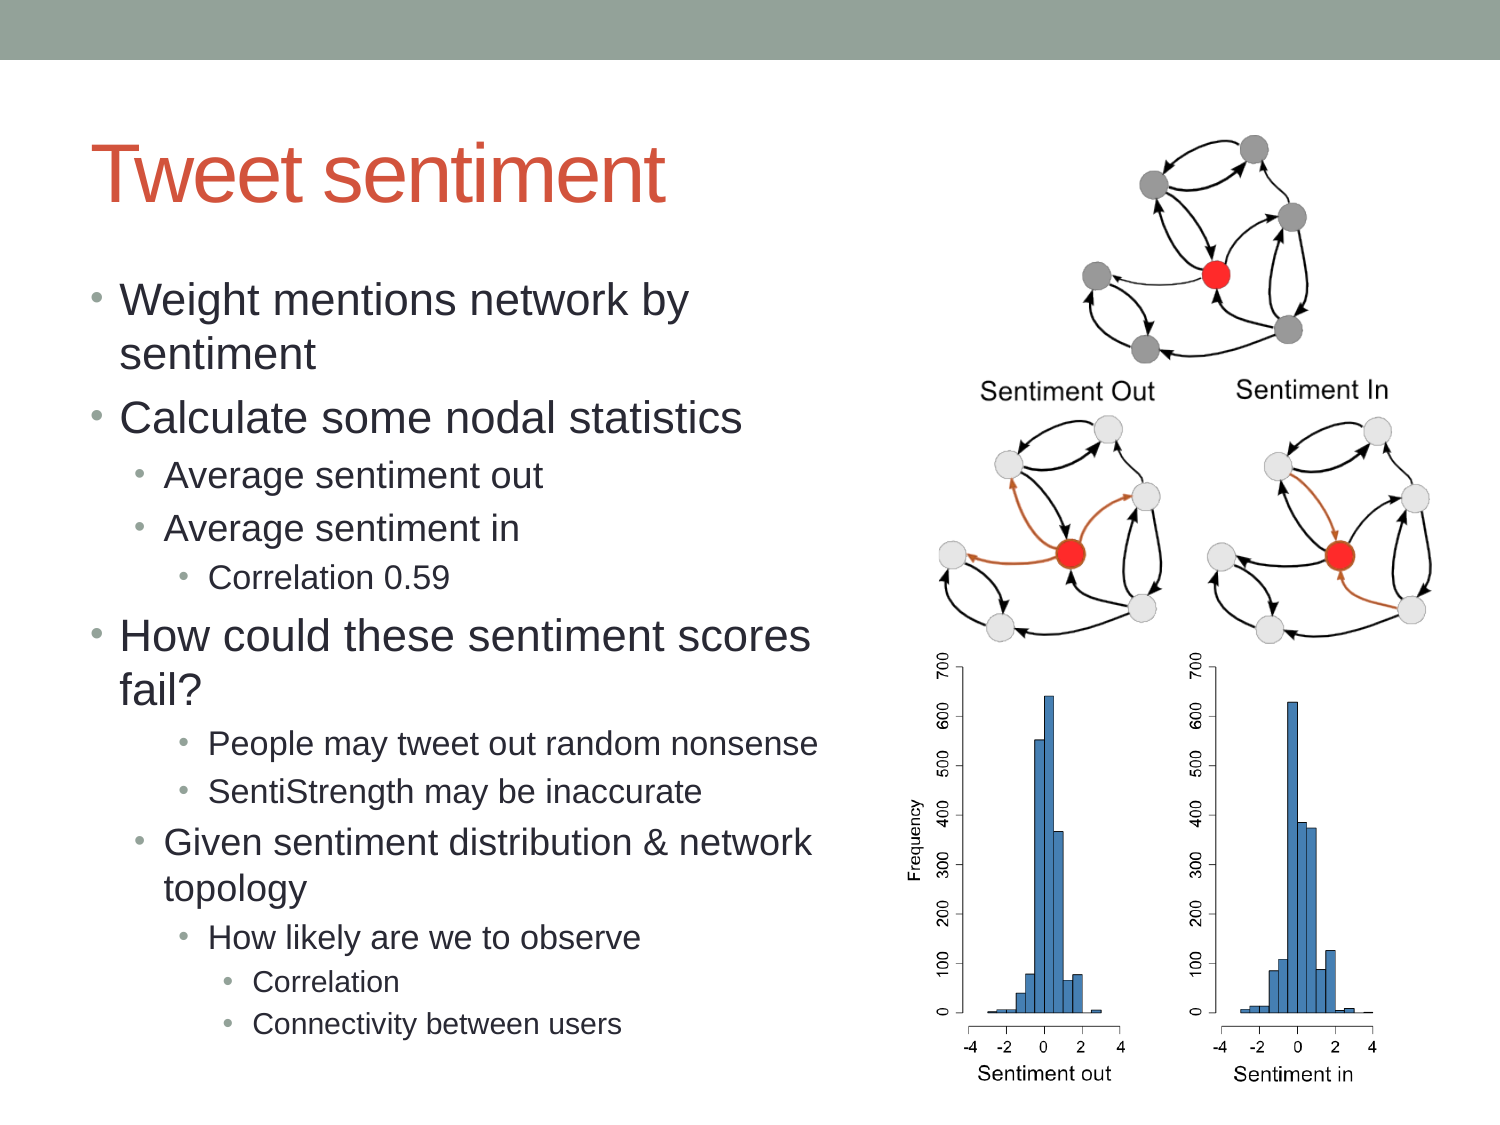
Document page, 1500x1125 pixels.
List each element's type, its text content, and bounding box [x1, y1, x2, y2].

picture [903, 135, 1433, 1100]
text_box Weight mentions network by sentiment Calculate some nodal statistics Average sentiment out Average sentiment in Correlation 0.59 How could these sentiment scores fail? People may tweet out random nonsense SentiStrength may be inaccurate Given sentiment distribution & network topology How likely are we to observe Correlation Connectivity between users [74, 262, 848, 1063]
title Tweet sentiment [75, 87, 1425, 250]
